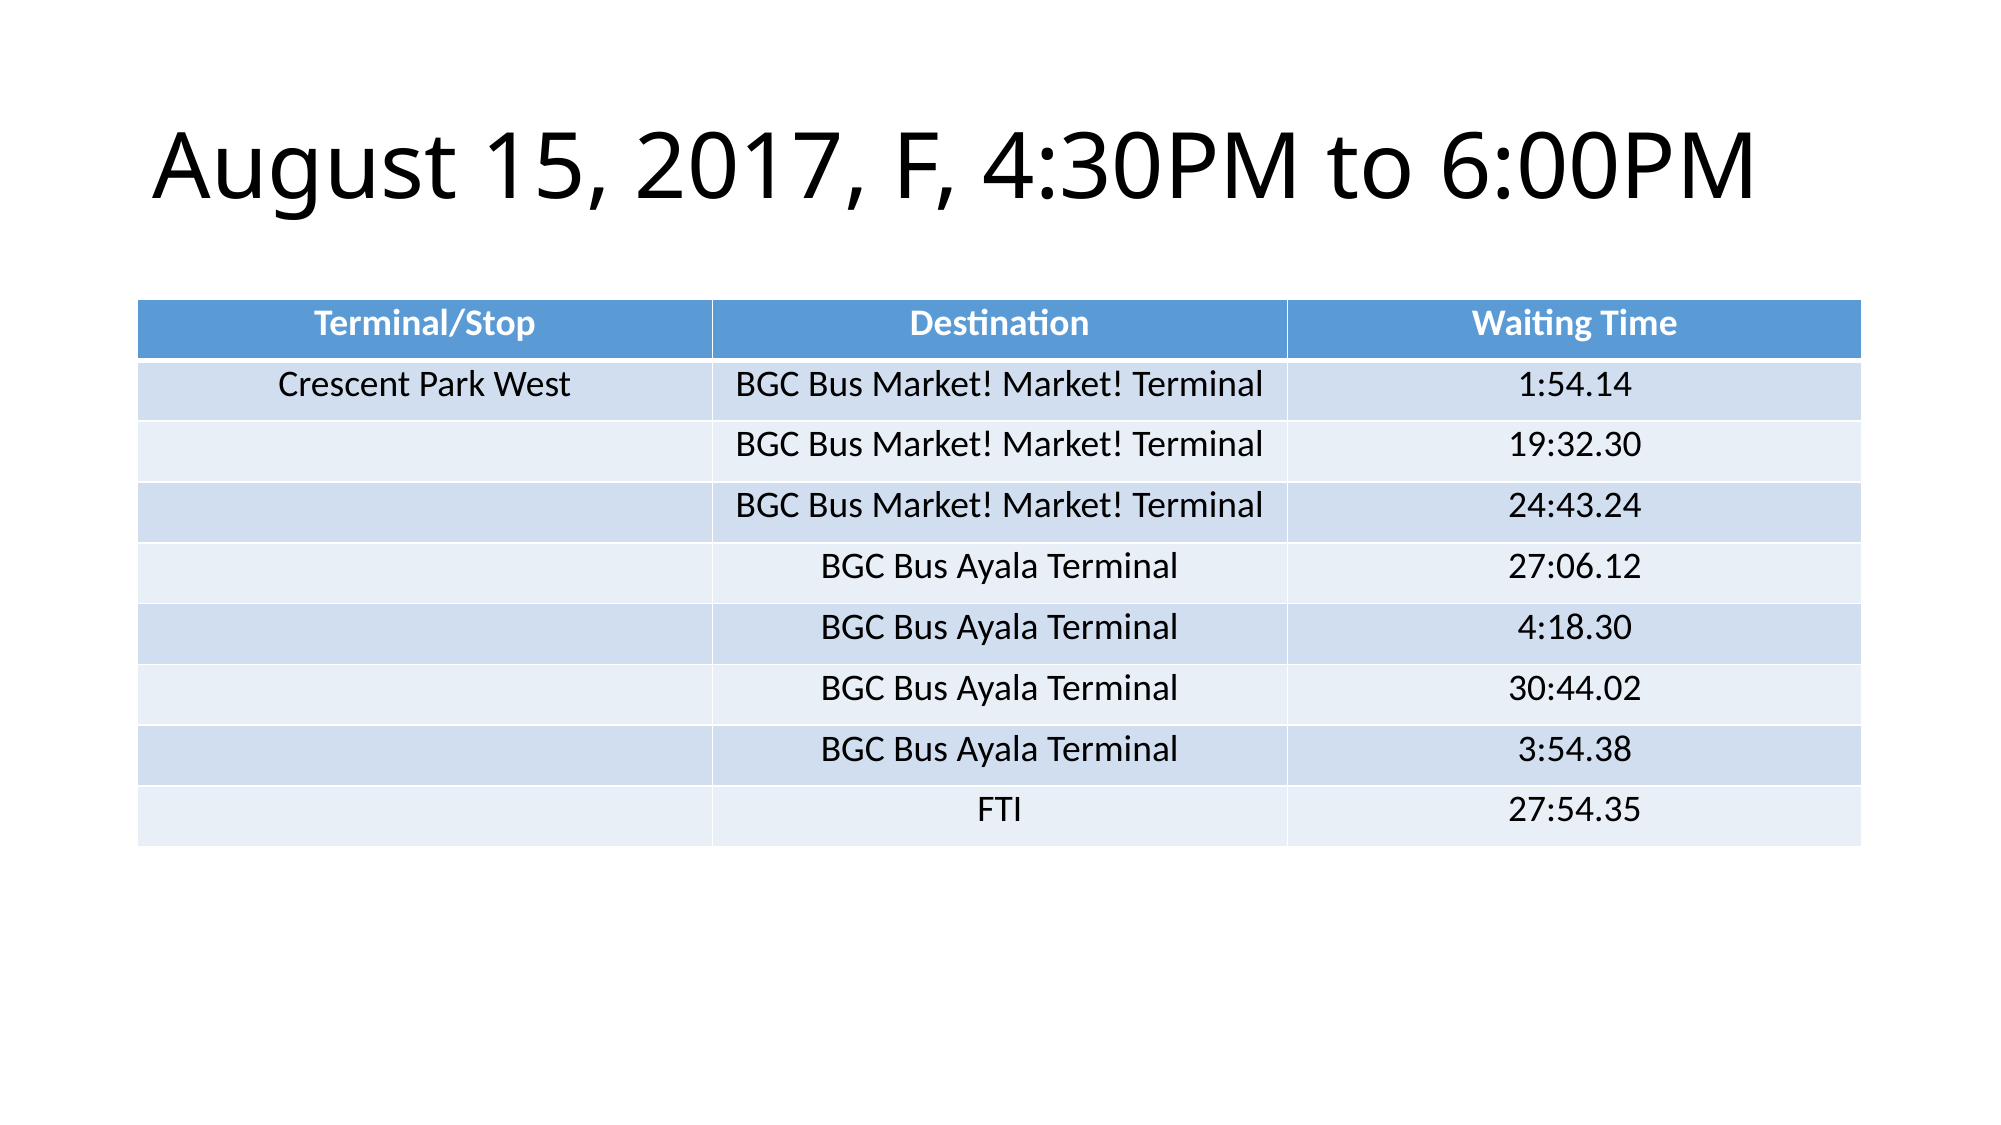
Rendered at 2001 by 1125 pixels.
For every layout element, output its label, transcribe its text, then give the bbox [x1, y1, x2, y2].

table_cell 19:32.30 [1288, 422, 1861, 481]
table_cell [138, 665, 712, 724]
table_cell [138, 726, 712, 785]
table_cell BGC Bus Ayala Terminal [713, 726, 1287, 785]
table_cell [138, 483, 712, 542]
table_cell 1:54.14 [1288, 363, 1861, 420]
table_cell 27:54.35 [1288, 787, 1861, 846]
table_cell [138, 544, 712, 603]
table_cell 24:43.24 [1288, 483, 1861, 542]
table_cell [138, 787, 712, 846]
table_cell [138, 604, 712, 664]
table_cell [138, 422, 712, 481]
table_header Terminal/Stop [138, 300, 712, 358]
table_cell 30:44.02 [1288, 665, 1861, 724]
table_cell BGC Bus Ayala Terminal [713, 544, 1287, 603]
table_cell 4:18.30 [1288, 604, 1861, 664]
table_cell Crescent Park West [138, 363, 712, 420]
table_header Destination [713, 300, 1287, 358]
table_cell 3:54.38 [1288, 726, 1861, 785]
table_cell FTI [713, 787, 1287, 846]
table_cell BGC Bus Market! Market! Terminal [713, 363, 1287, 420]
table_cell BGC Bus Market! Market! Terminal [713, 483, 1287, 542]
table_cell 27:06.12 [1288, 544, 1861, 603]
table_header Waiting Time [1288, 300, 1861, 358]
table_cell BGC Bus Ayala Terminal [713, 665, 1287, 724]
title August 15, 2017, F, 4:30PM to 6:00PM [137, 59, 1863, 278]
table_cell BGC Bus Market! Market! Terminal [713, 422, 1287, 481]
table_cell BGC Bus Ayala Terminal [713, 604, 1287, 664]
